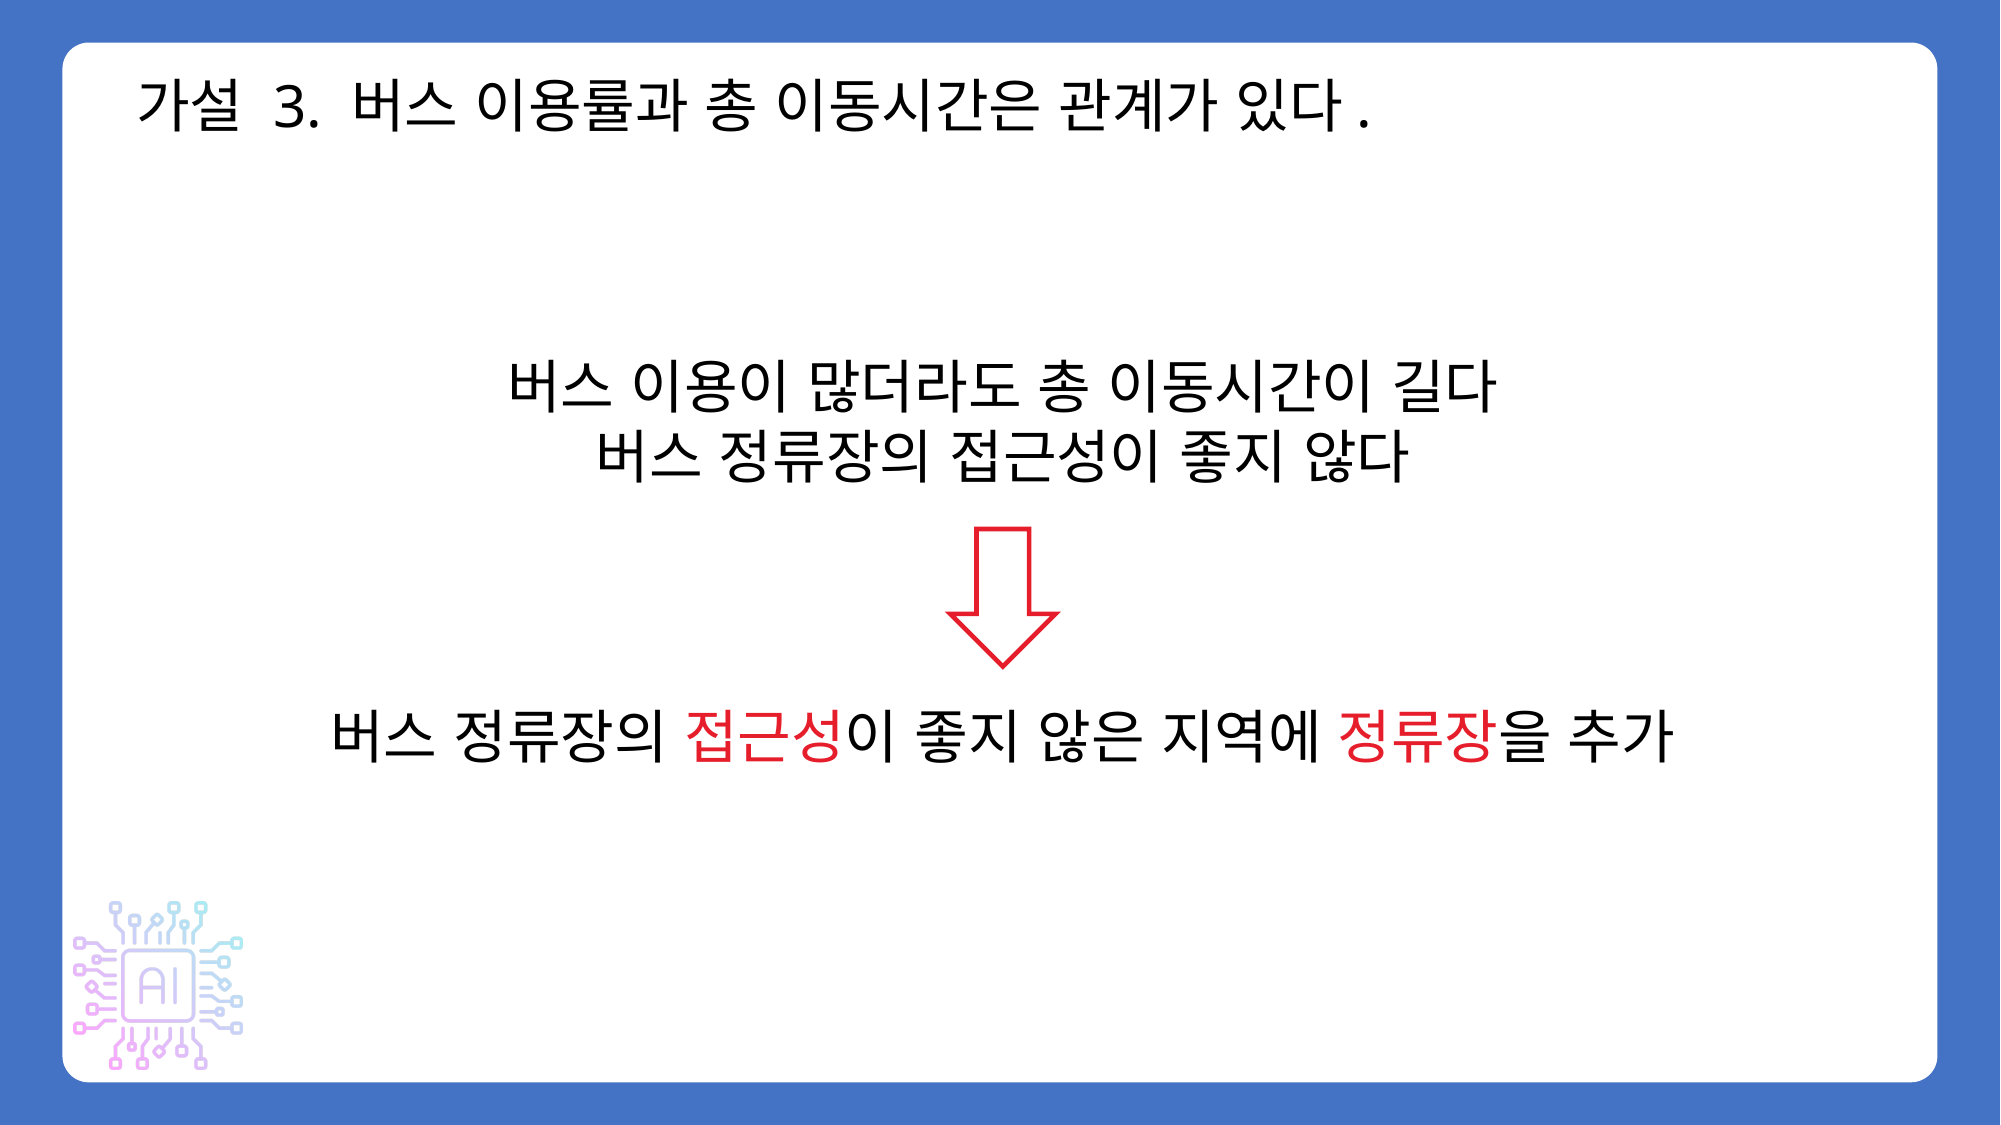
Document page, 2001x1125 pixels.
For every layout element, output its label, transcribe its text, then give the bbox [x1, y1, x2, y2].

text_box [61, 41, 1939, 1084]
picture [73, 901, 243, 1070]
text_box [241, 342, 1765, 783]
text_box 가설 3. 버스 이용률과 총 이동시간은 관계가 있다. [121, 61, 1387, 147]
